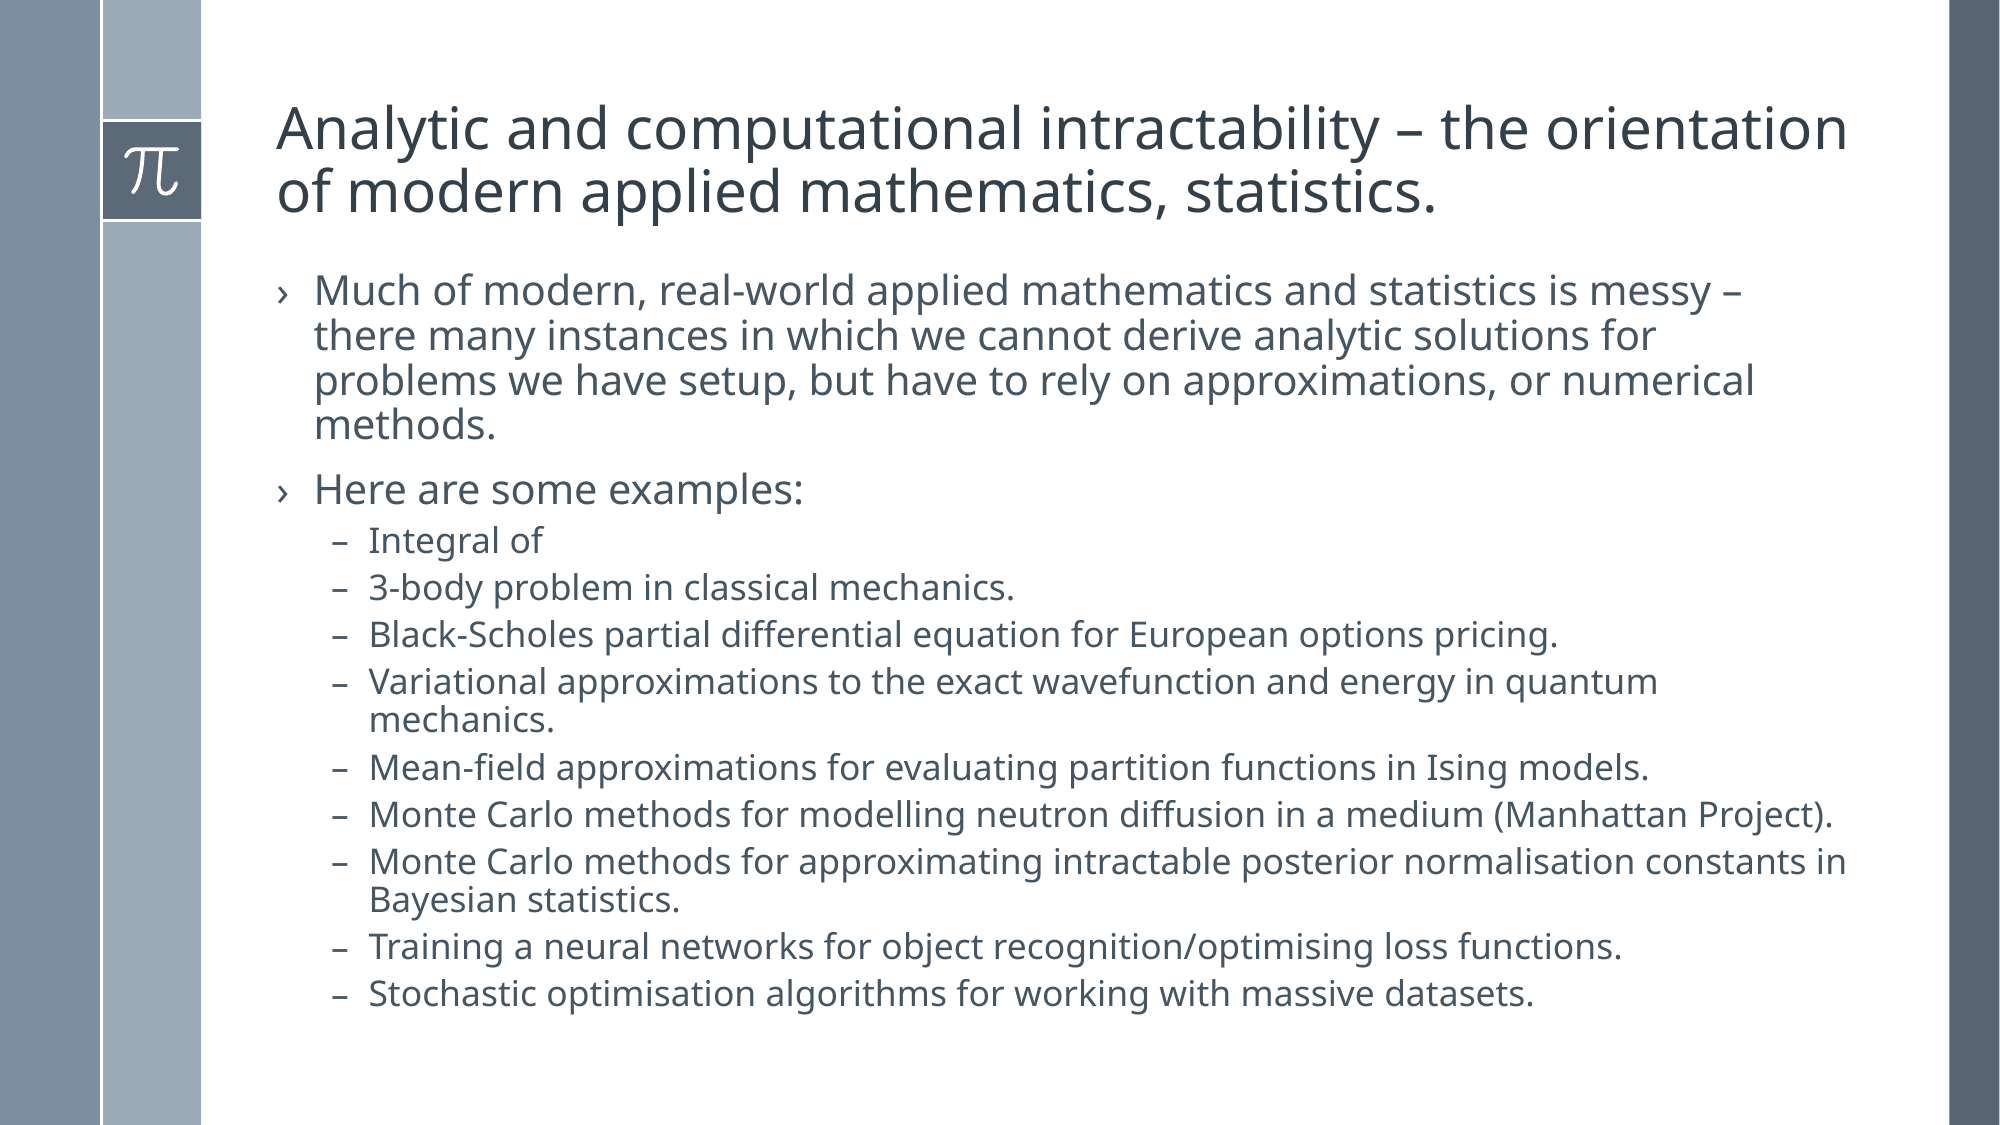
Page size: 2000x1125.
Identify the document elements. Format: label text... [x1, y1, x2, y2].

title Analytic and computational intractability – the orientation of modern applied mathematics, statistics. [261, 29, 1867, 233]
